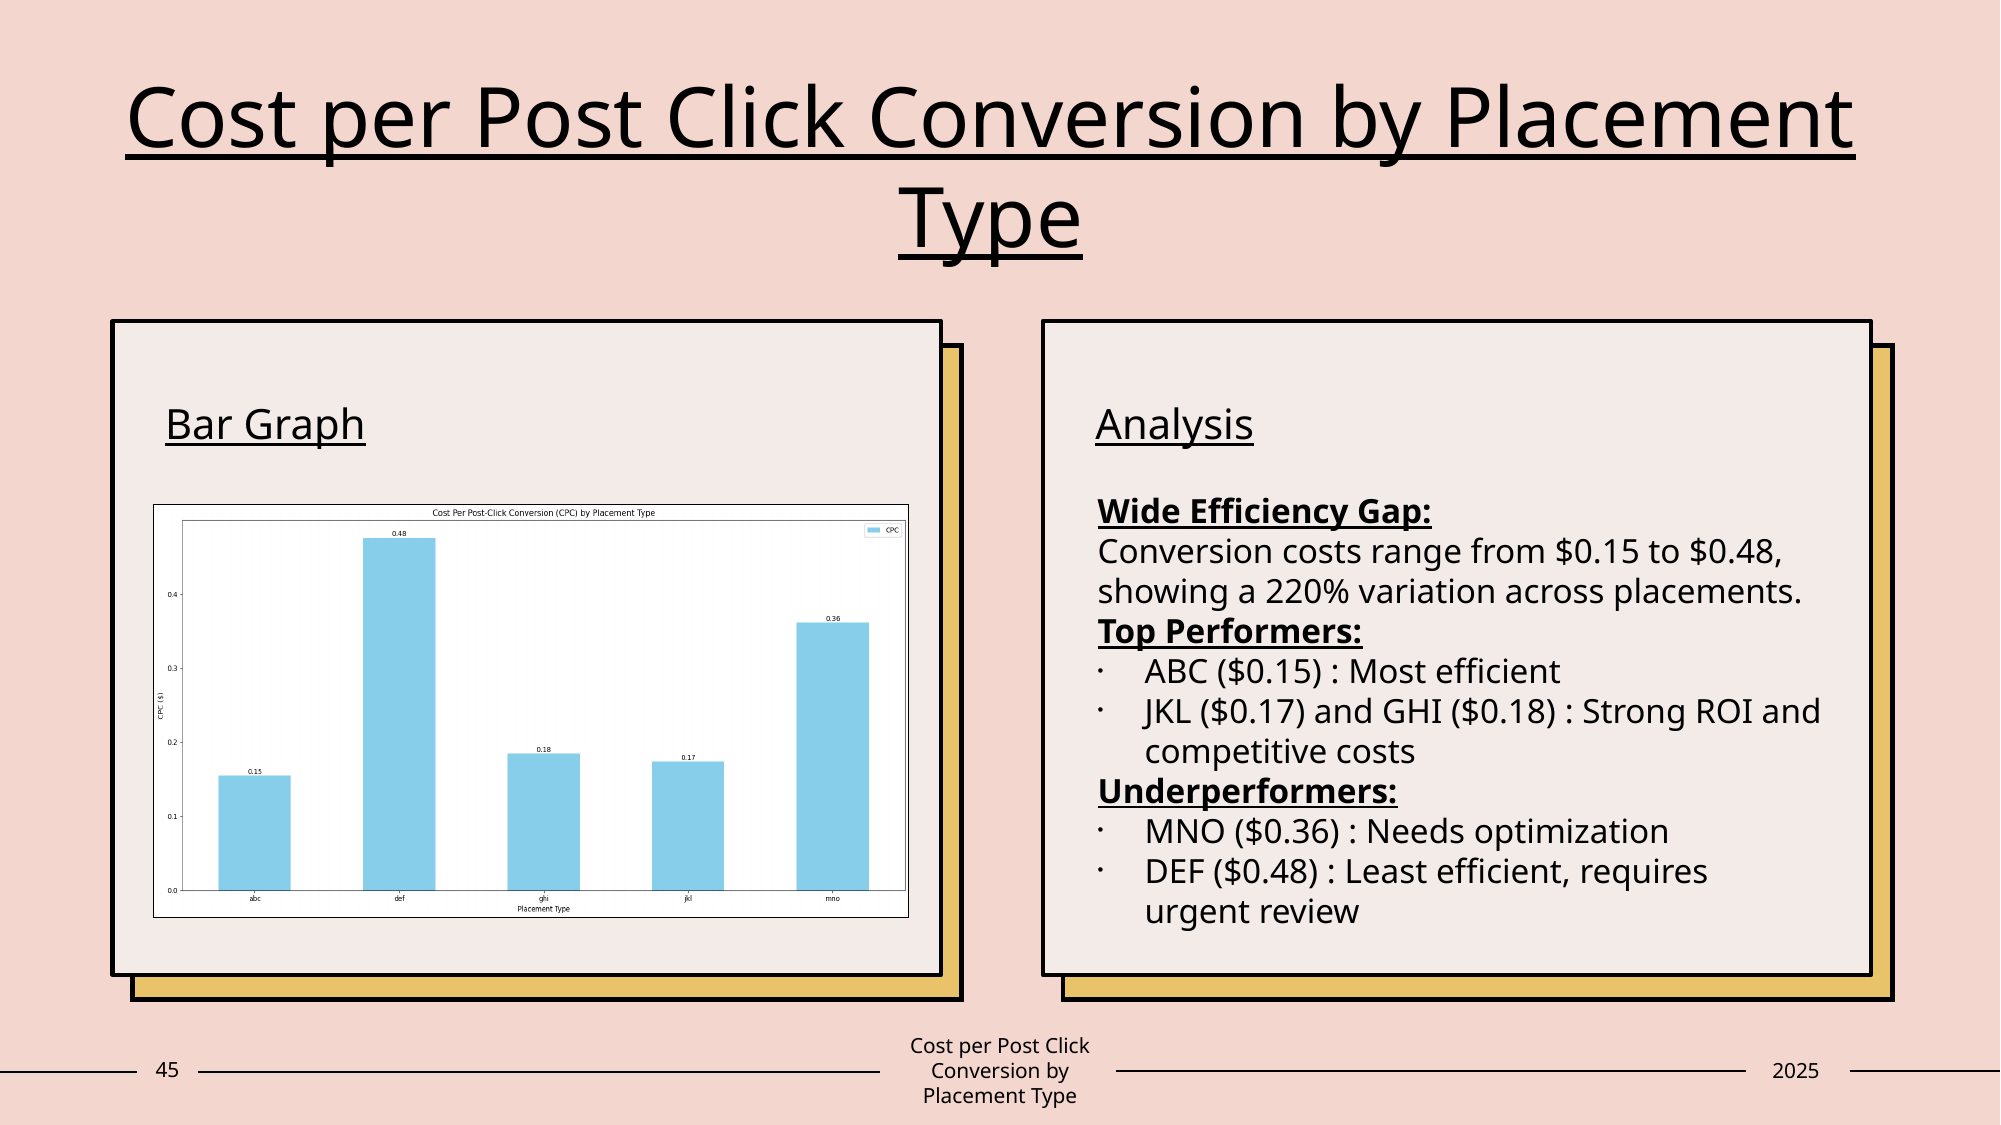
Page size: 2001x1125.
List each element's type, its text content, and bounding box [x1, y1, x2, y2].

list Wide Efficiency Gap: Conversion costs range from $0.15 to $0.48, showing a 220% variation across placements. Top Performers: ABC ($0.15) : Most efficient JKL ($0.17) and GHI ($0.18) : Strong ROI and competitive costs Underperformers: MNO ($0.36) : Needs optimization DEF ($0.48) : Least efficient, requires urgent review [1082, 483, 1839, 940]
title Cost per Post Click Conversion by Placement Type [97, 56, 1884, 223]
slide_number 2025 [1743, 1050, 1849, 1091]
list Bar Graph [110, 319, 943, 977]
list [153, 504, 909, 918]
list Analysis [1041, 319, 1873, 977]
footer Cost per Post Click Conversion by Placement Type [879, 1050, 1120, 1091]
slide_number 45 [137, 1050, 198, 1091]
